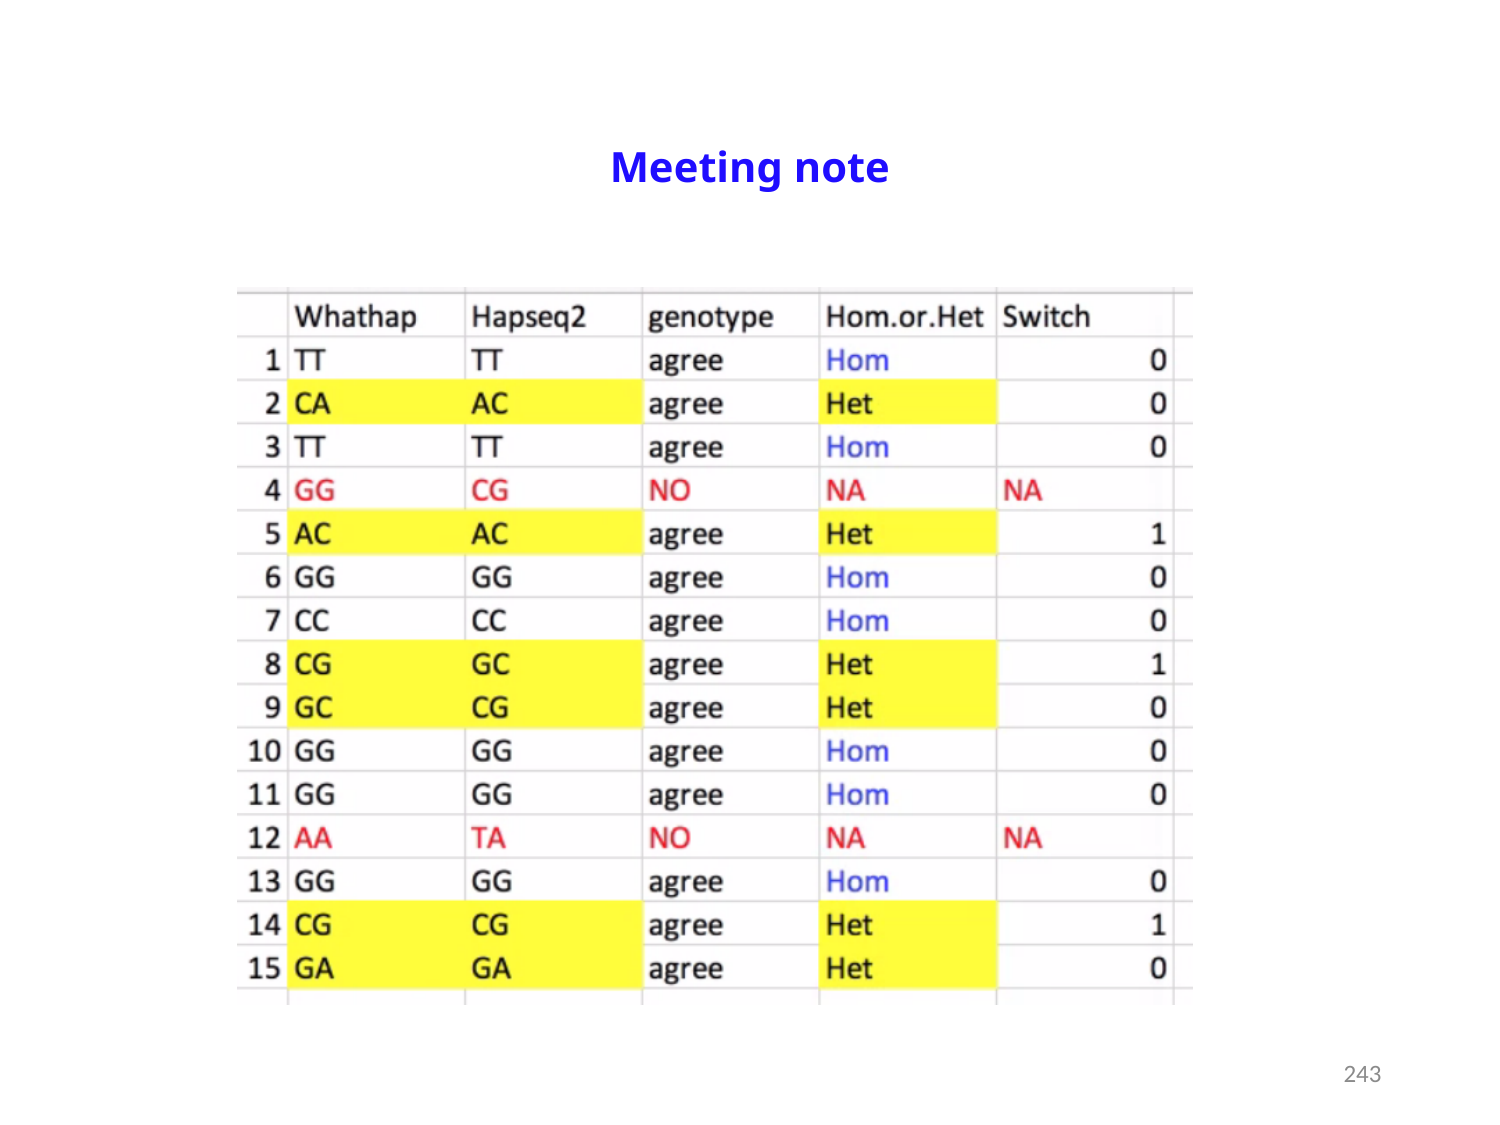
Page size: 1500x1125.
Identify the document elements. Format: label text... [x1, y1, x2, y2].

title Meeting note [103, 59, 1397, 278]
slide_number 243 [1059, 1042, 1397, 1103]
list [236, 287, 1193, 1005]
